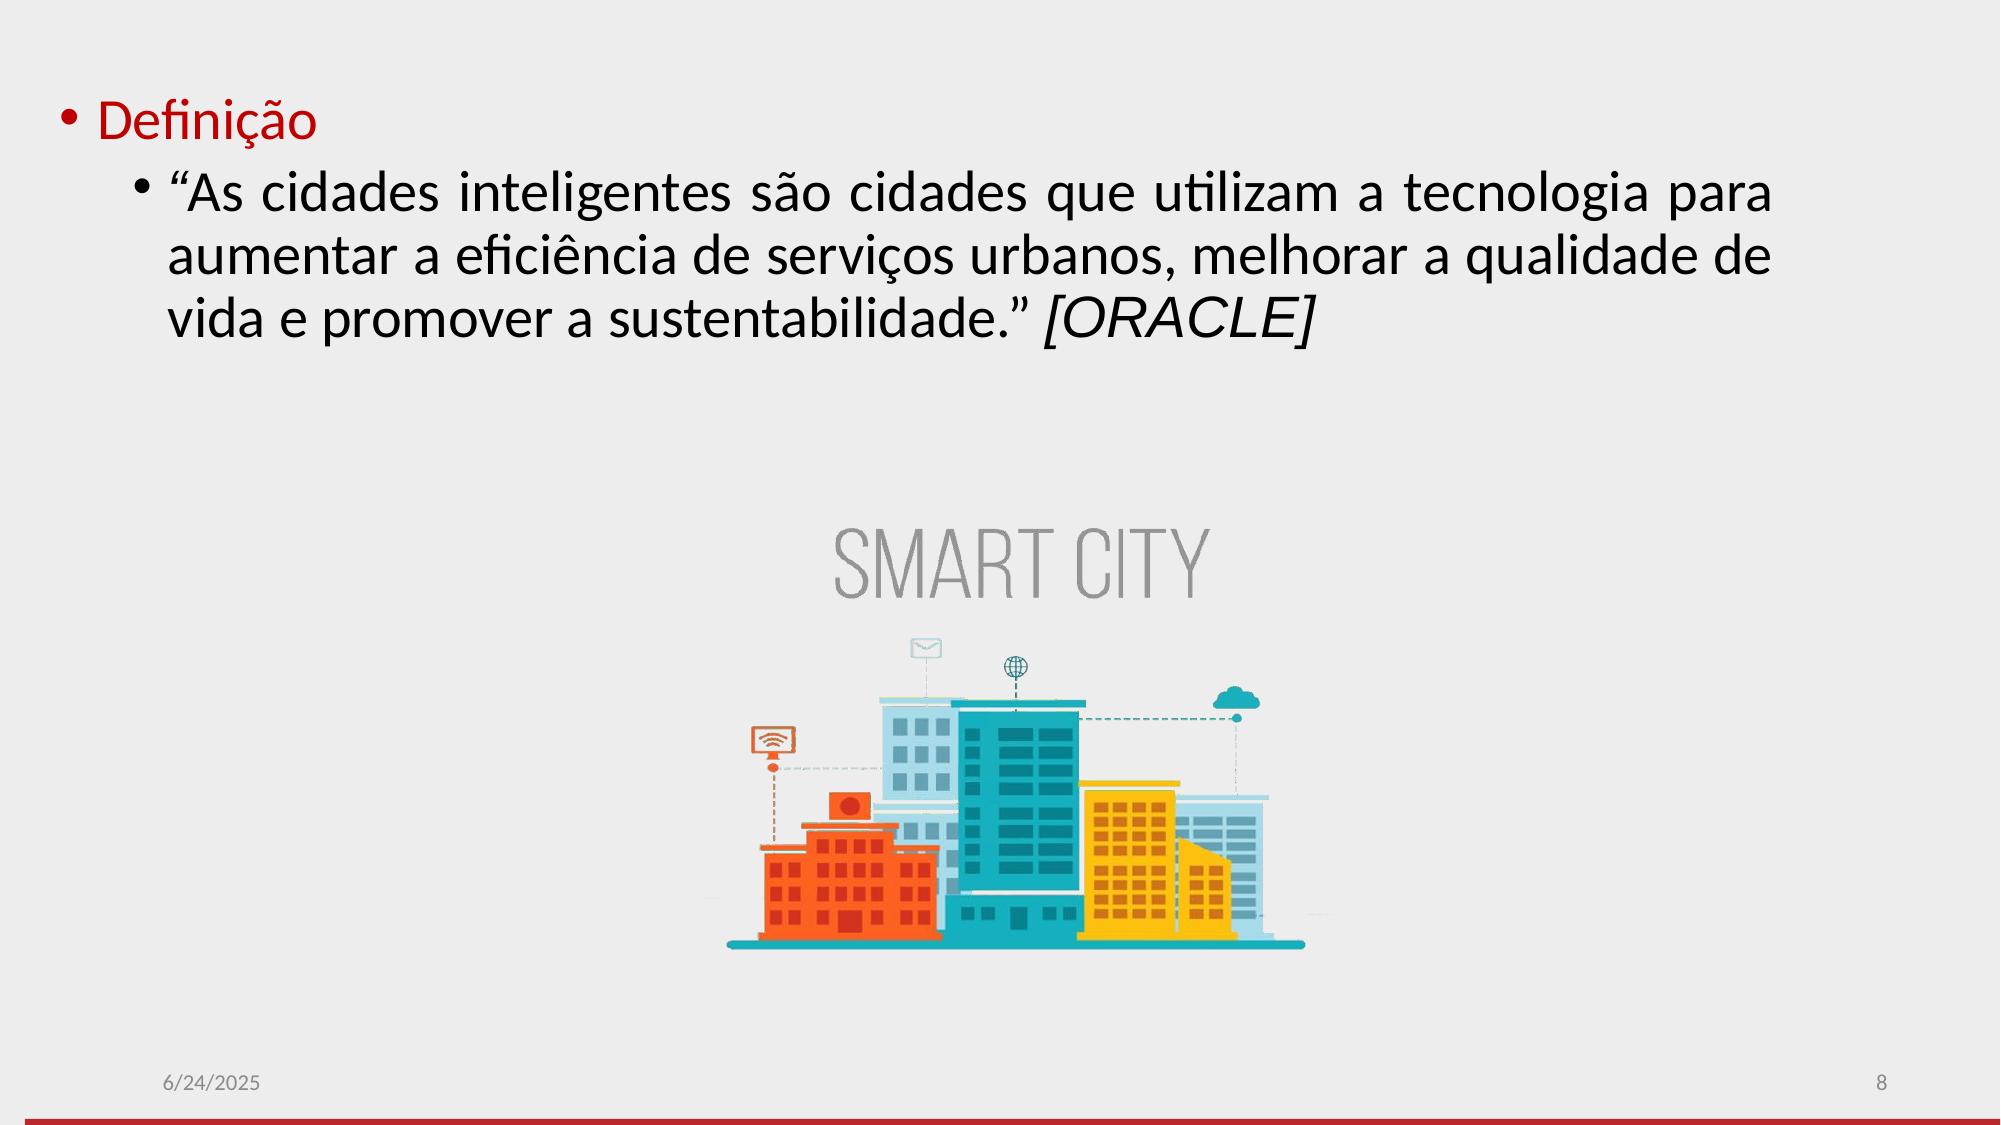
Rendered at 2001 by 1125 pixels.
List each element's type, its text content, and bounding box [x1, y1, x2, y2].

list Definição “As cidades inteligentes são cidades que utilizam a tecnologia para aumentar a eficiência de serviços urbanos, melhorar a qualidade de vida e promover a sustentabilidade.” [ORACLE] [50, 75, 1775, 719]
picture [687, 462, 1338, 1050]
